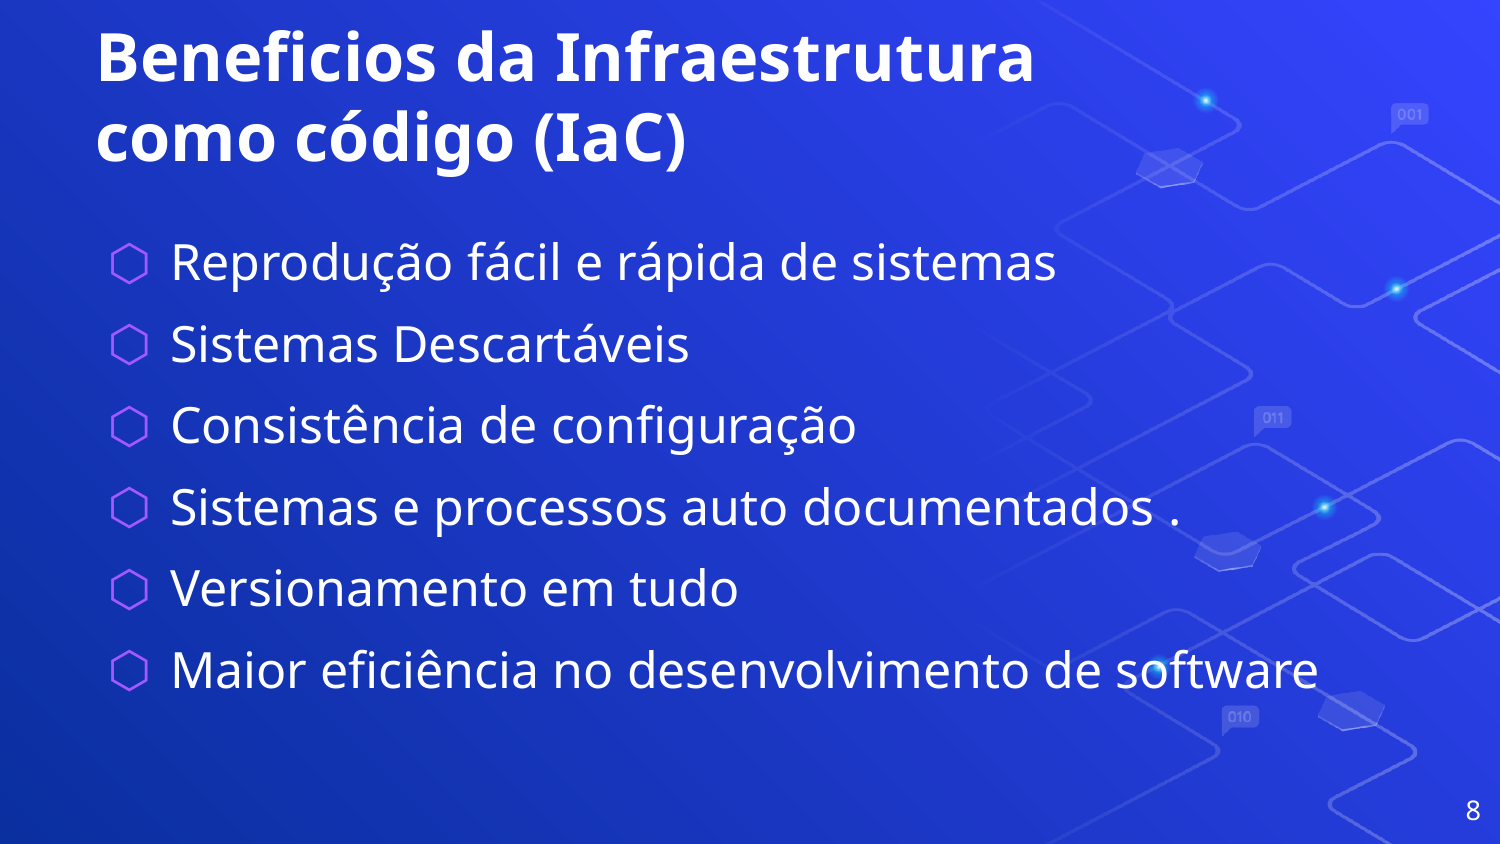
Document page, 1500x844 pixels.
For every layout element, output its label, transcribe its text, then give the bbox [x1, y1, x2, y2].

list Reprodução fácil e rápida de sistemas Sistemas Descartáveis Consistência de configuração Sistemas e processos auto documentados . Versionamento em tudo Maior eficiência no desenvolvimento de software [95, 221, 1482, 731]
picture [0, 0, 1500, 844]
title Beneficios da Infraestrutura como código (IaC) [95, 33, 1082, 175]
slide_number 8 [1391, 779, 1482, 844]
